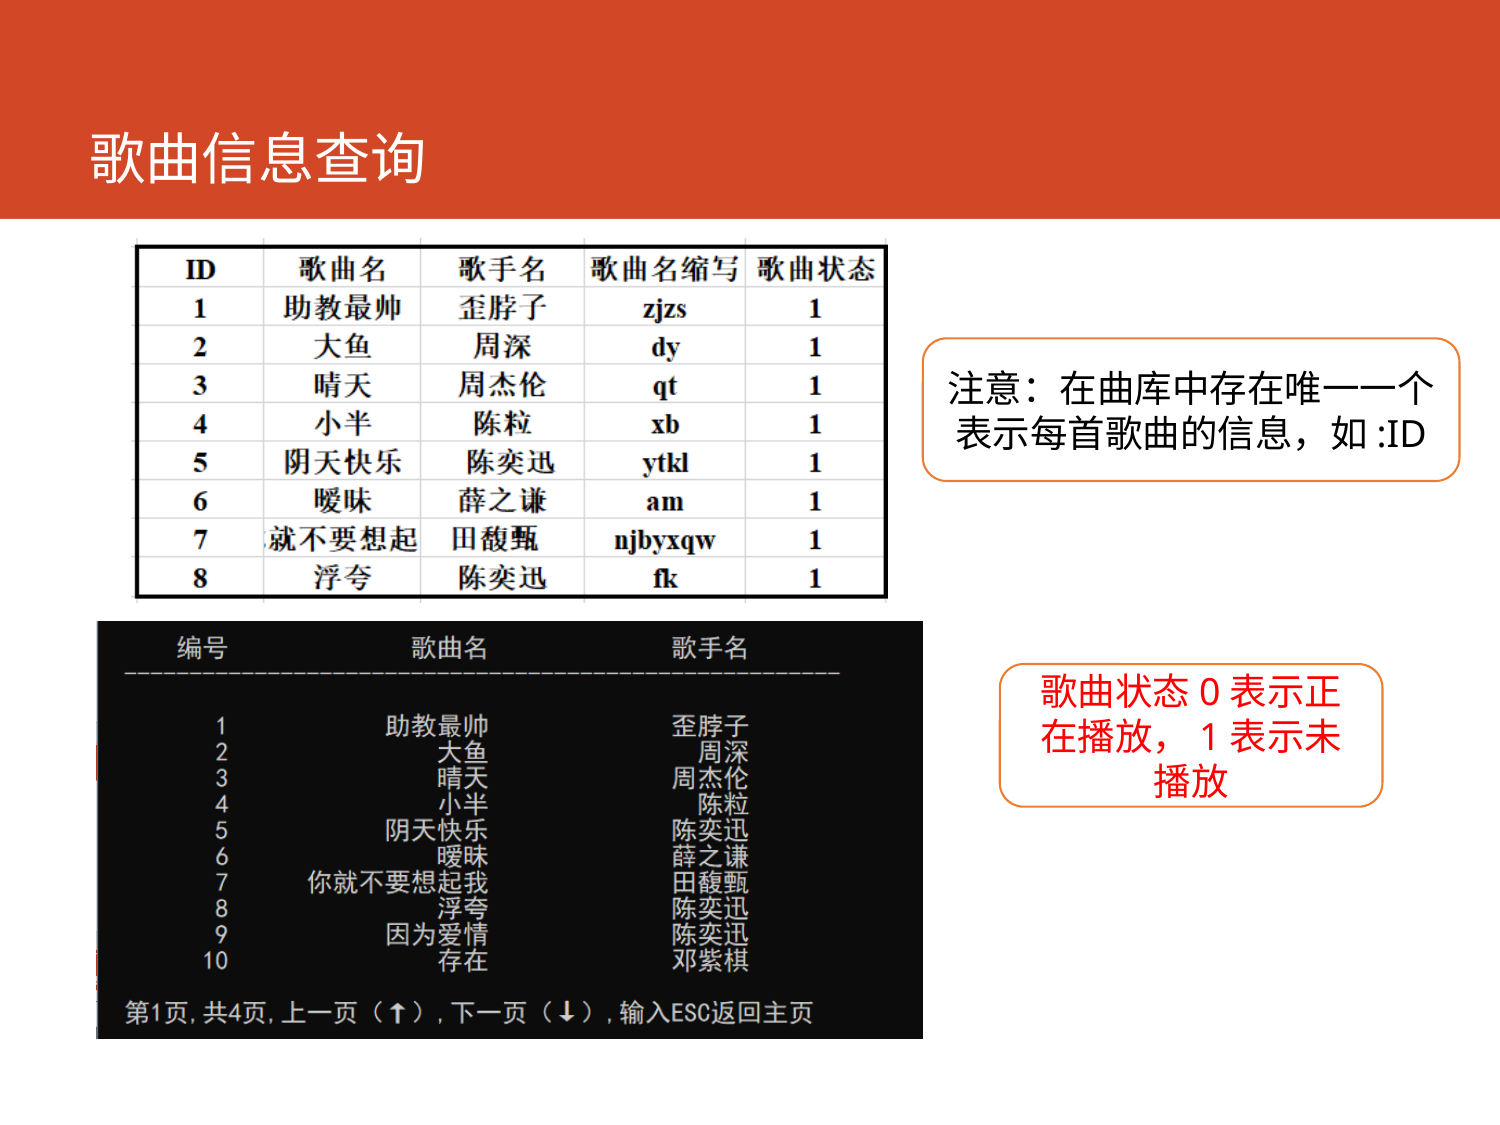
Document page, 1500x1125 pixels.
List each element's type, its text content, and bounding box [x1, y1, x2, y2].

picture [95, 621, 923, 1039]
title 歌曲信息查询 [74, 0, 1397, 199]
text_box 歌曲状态0表示正在播放，1表示未播放 [998, 662, 1384, 808]
text_box 注意：在曲库中存在唯一一个表示每首歌曲的信息，如:ID [921, 337, 1461, 483]
picture [131, 238, 888, 603]
